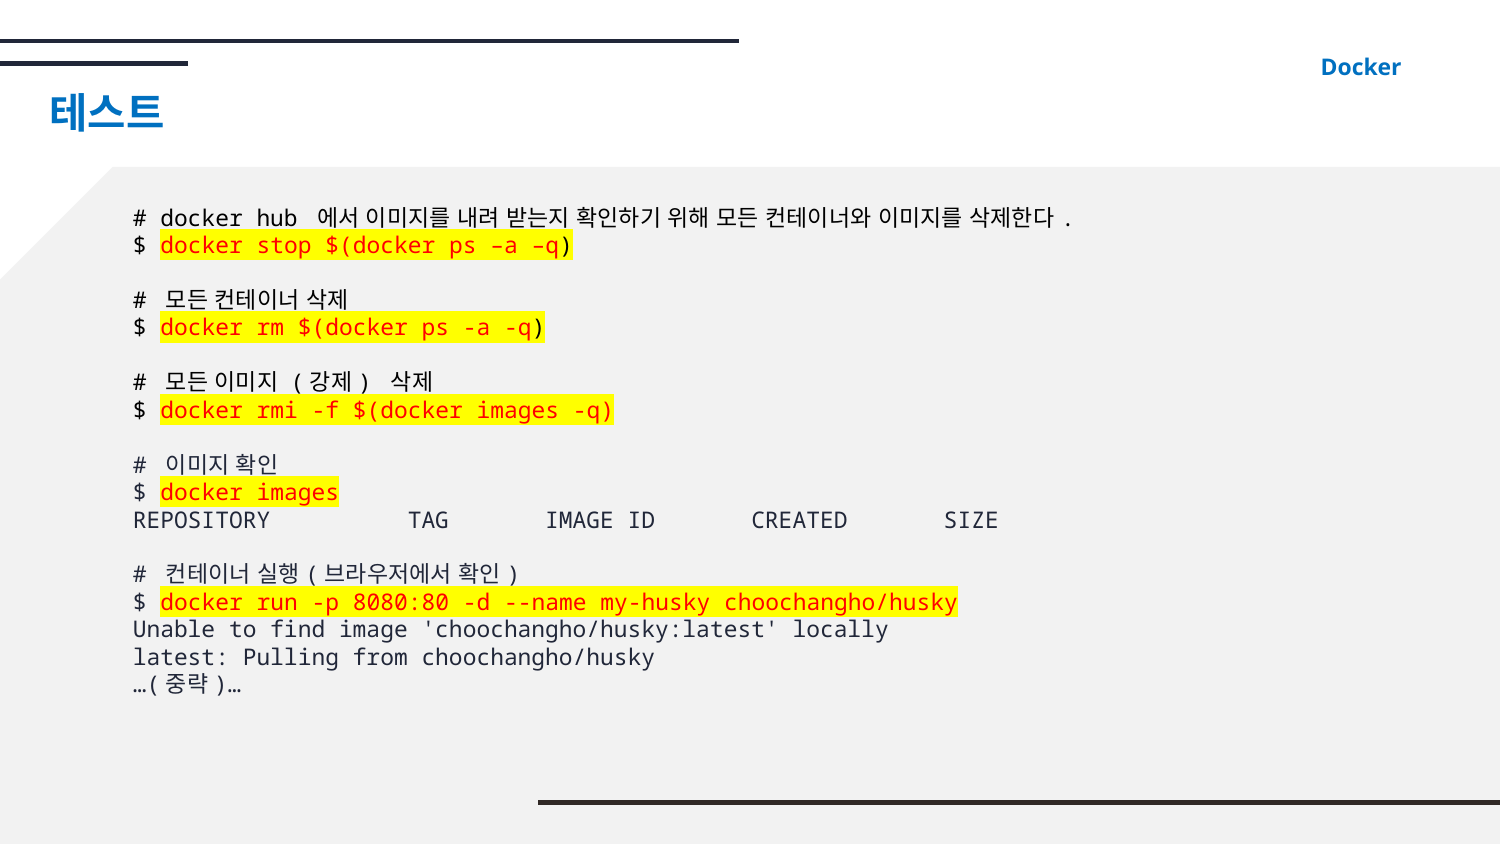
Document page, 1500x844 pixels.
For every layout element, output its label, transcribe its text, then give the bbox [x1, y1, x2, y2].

title 테스트 [34, 88, 1469, 136]
text_box Docker [977, 42, 1417, 88]
text_box # docker hub 에서 이미지를 내려 받는지 확인하기 위해 모든 컨테이너와 이미지를 삭제한다. $ docker stop $(docker ps –a –q) # 모든 컨테이너 삭제 $ docker rm $(docker ps -a -q) # 모든 이미지 (강제) 삭제 $ docker rmi -f $(docker images -q) # 이미지 확인 $ docker images REPOSITORY TAG IMAGE ID CREATED SIZE # 컨테이너 실행(브라우저에서 확인) $ docker run -p 8080:80 -d --name my-husky choochangho/husky Unable to find image 'choochangho/husky:latest' locally latest: Pulling from choochangho/husky …(중략)… [118, 195, 1332, 705]
